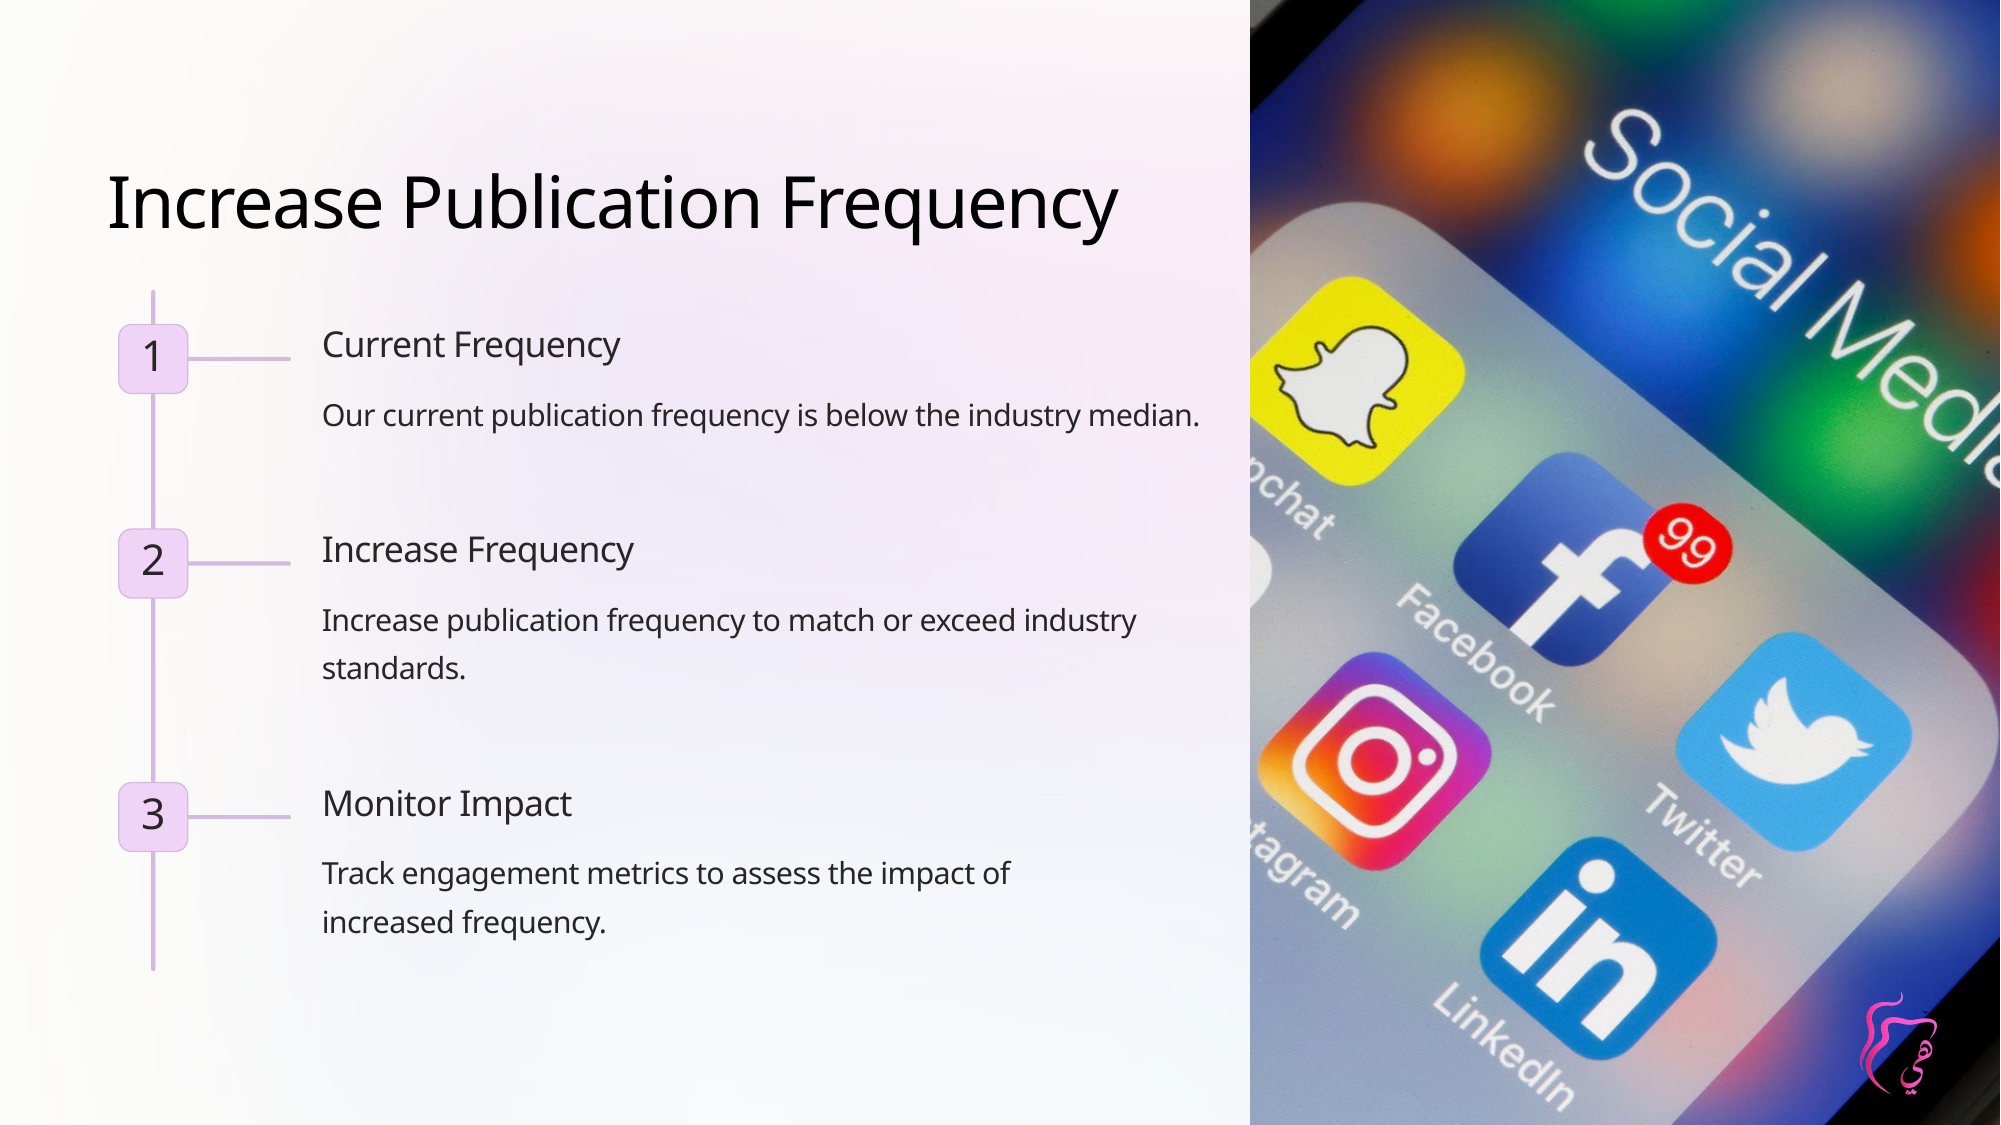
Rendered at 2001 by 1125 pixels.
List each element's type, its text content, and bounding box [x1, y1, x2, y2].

text_box [151, 394, 156, 529]
text_box [188, 815, 291, 820]
text_box [188, 356, 291, 362]
text_box 3 [142, 795, 164, 839]
text_box [118, 529, 188, 598]
text_box [151, 290, 156, 324]
text_box [151, 852, 156, 971]
picture [1249, 0, 2000, 1125]
text_box Monitor Impact [321, 778, 683, 824]
text_box Track engagement metrics to assess the impact of increased frequency. [321, 842, 1143, 941]
text_box Our current publication frequency is below the industry median. [321, 384, 1143, 434]
text_box [151, 598, 156, 782]
text_box Current Frequency [321, 320, 683, 366]
text_box [118, 782, 188, 852]
text_box [188, 561, 291, 566]
text_box Increase publication frequency to match or exceed industry standards. [321, 588, 1143, 687]
text_box 1 [142, 337, 164, 381]
text_box Increase Frequency [321, 525, 683, 571]
text_box Increase Publication Frequency [107, 153, 1102, 245]
text_box [118, 324, 188, 394]
text_box 2 [142, 541, 164, 586]
